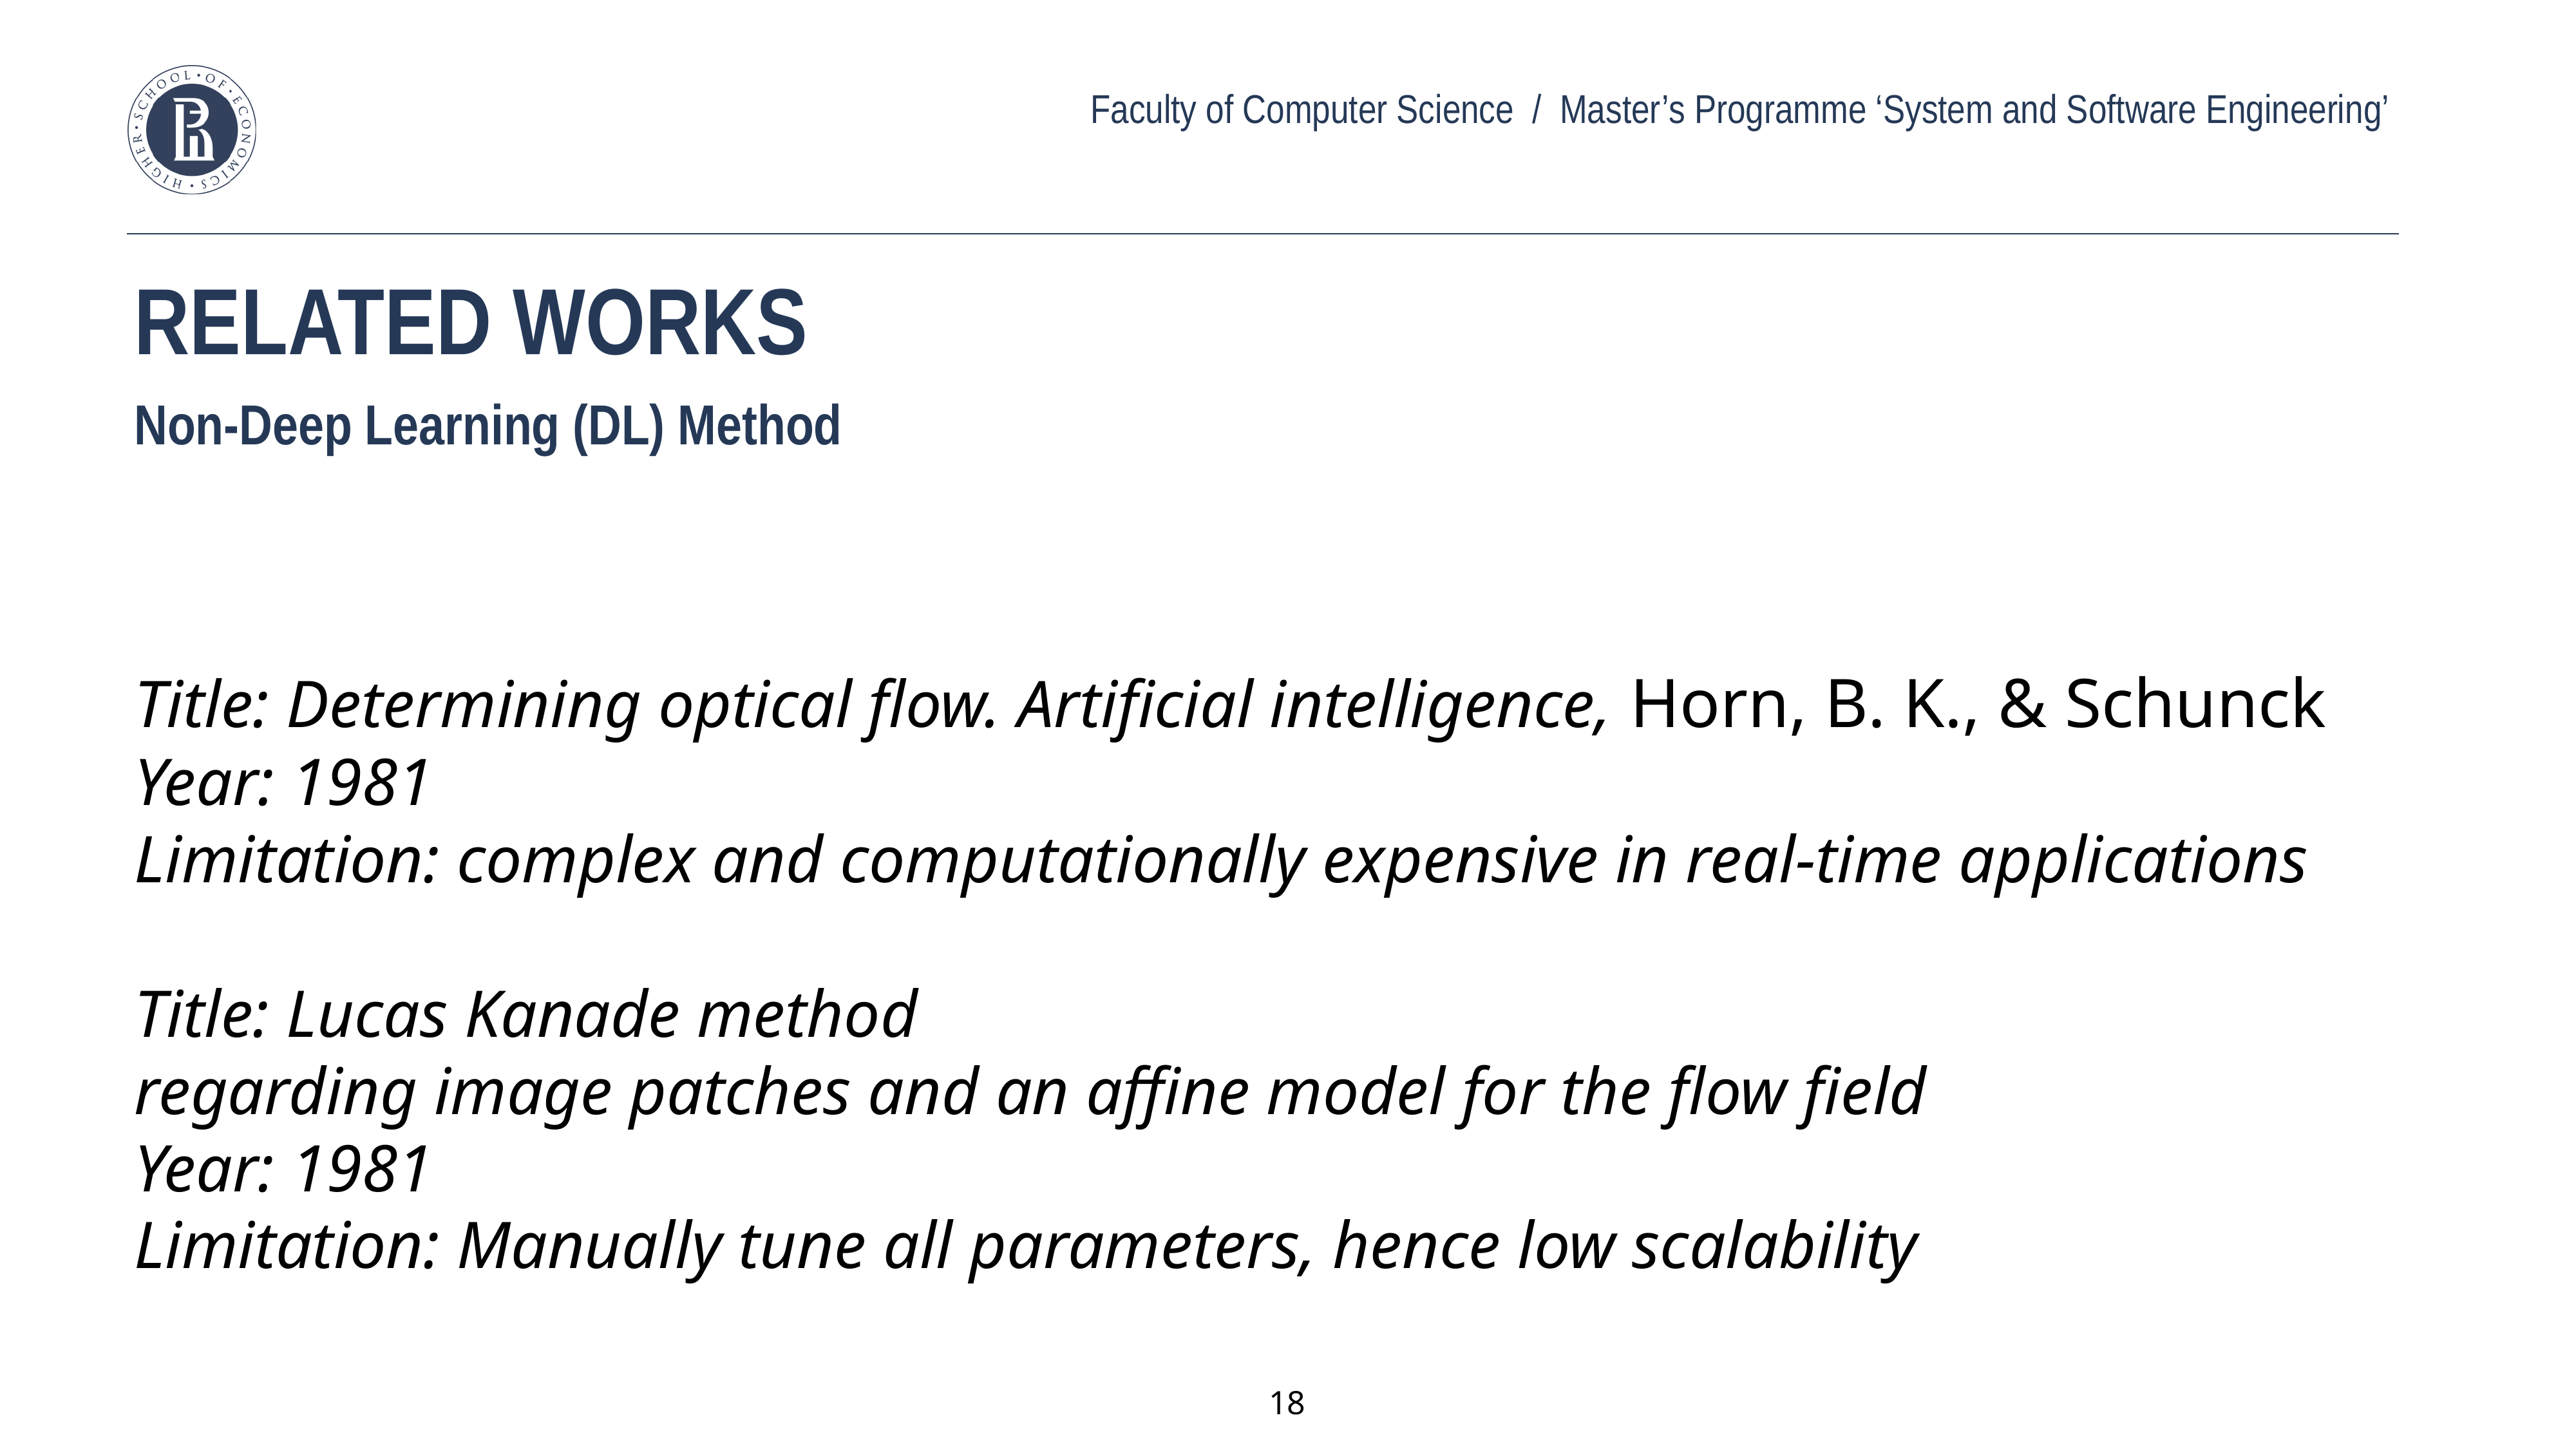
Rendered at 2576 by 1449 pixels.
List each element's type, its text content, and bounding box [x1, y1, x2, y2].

picture [128, 65, 256, 194]
text_box Title: Determining optical flow. Artificial intelligence, Horn, B. K., & Schunck Year: 1981 Limitation: complex and computationally expensive in real-time applications Title: Lucas Kanade method regarding image patches and an affine model for the flow field Year: 1981 Limitation: Manually tune all parameters, hence low scalability [126, 652, 2399, 1341]
text_box Faculty of Computer Science / Master’s Programme ‘System and Software Engineering’ [985, 75, 2399, 178]
slide_number 18 [1260, 1374, 1314, 1429]
text_box Related works [126, 252, 1825, 386]
text_box Non-Deep Learning (DL) Method [126, 386, 1825, 464]
